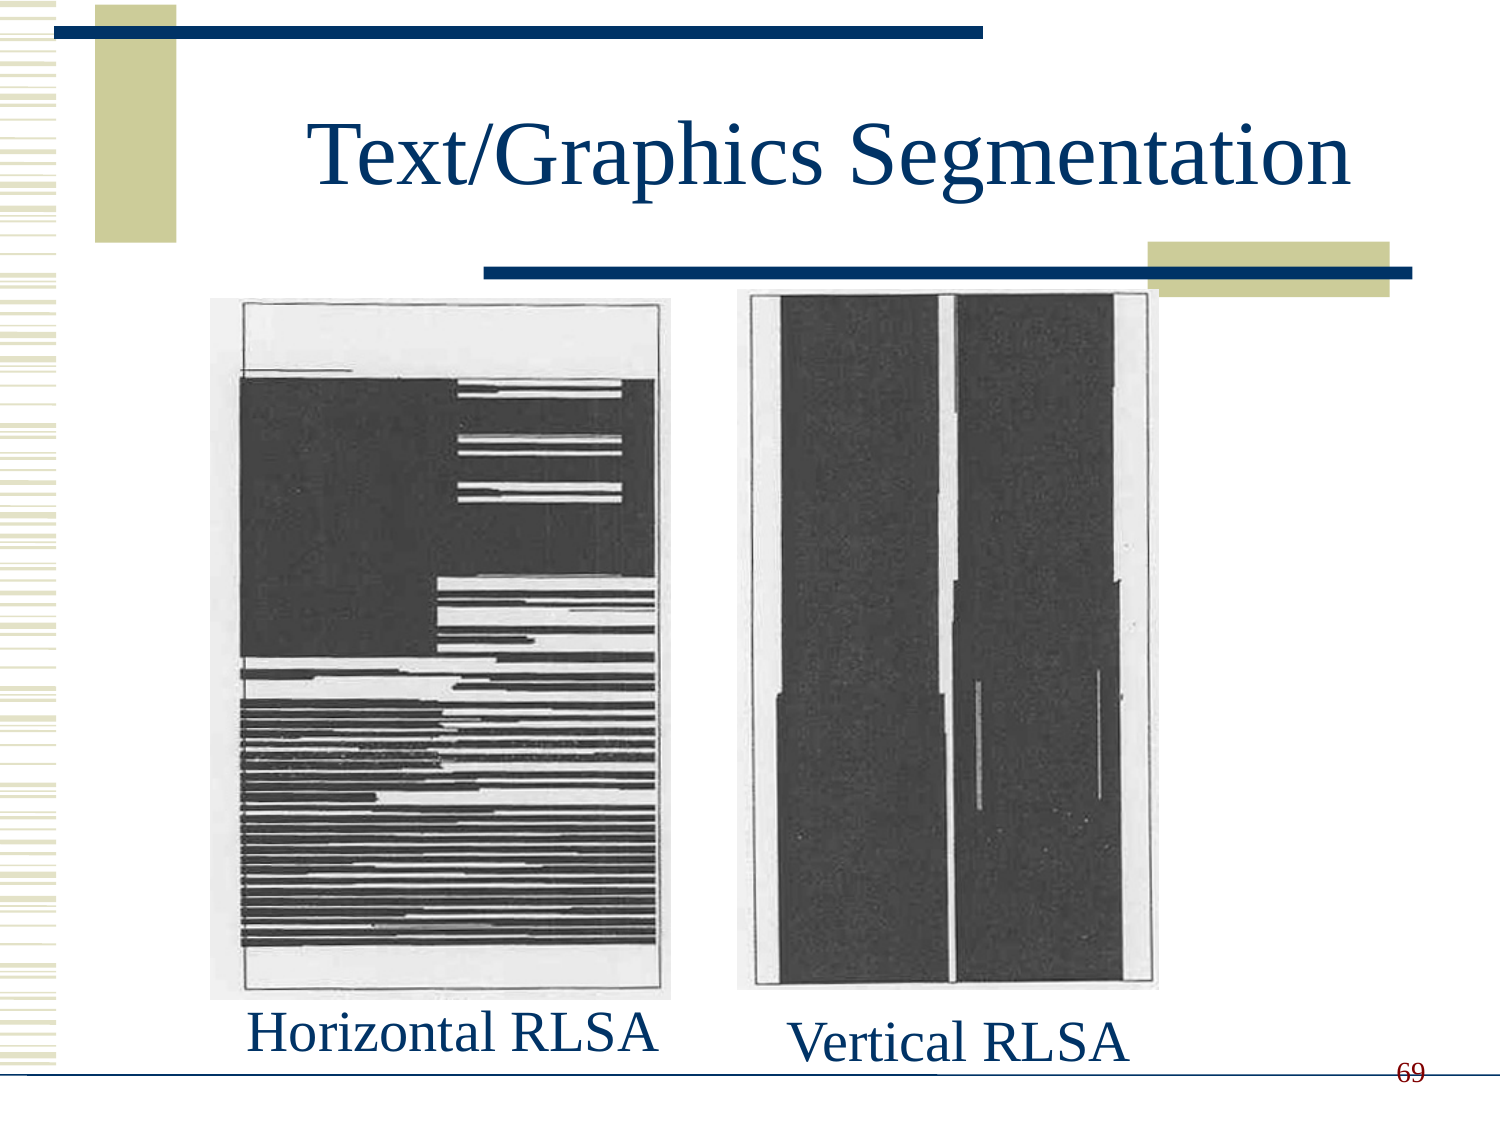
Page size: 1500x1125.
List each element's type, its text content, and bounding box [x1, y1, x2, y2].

text_box Vertical RLSA [772, 998, 1147, 1081]
picture [210, 298, 671, 1001]
picture [737, 289, 1159, 990]
text_box Horizontal RLSA [232, 1002, 675, 1071]
text_box 69 [1080, 1021, 1441, 1097]
title Text/Graphics Segmentation [224, 62, 1436, 251]
